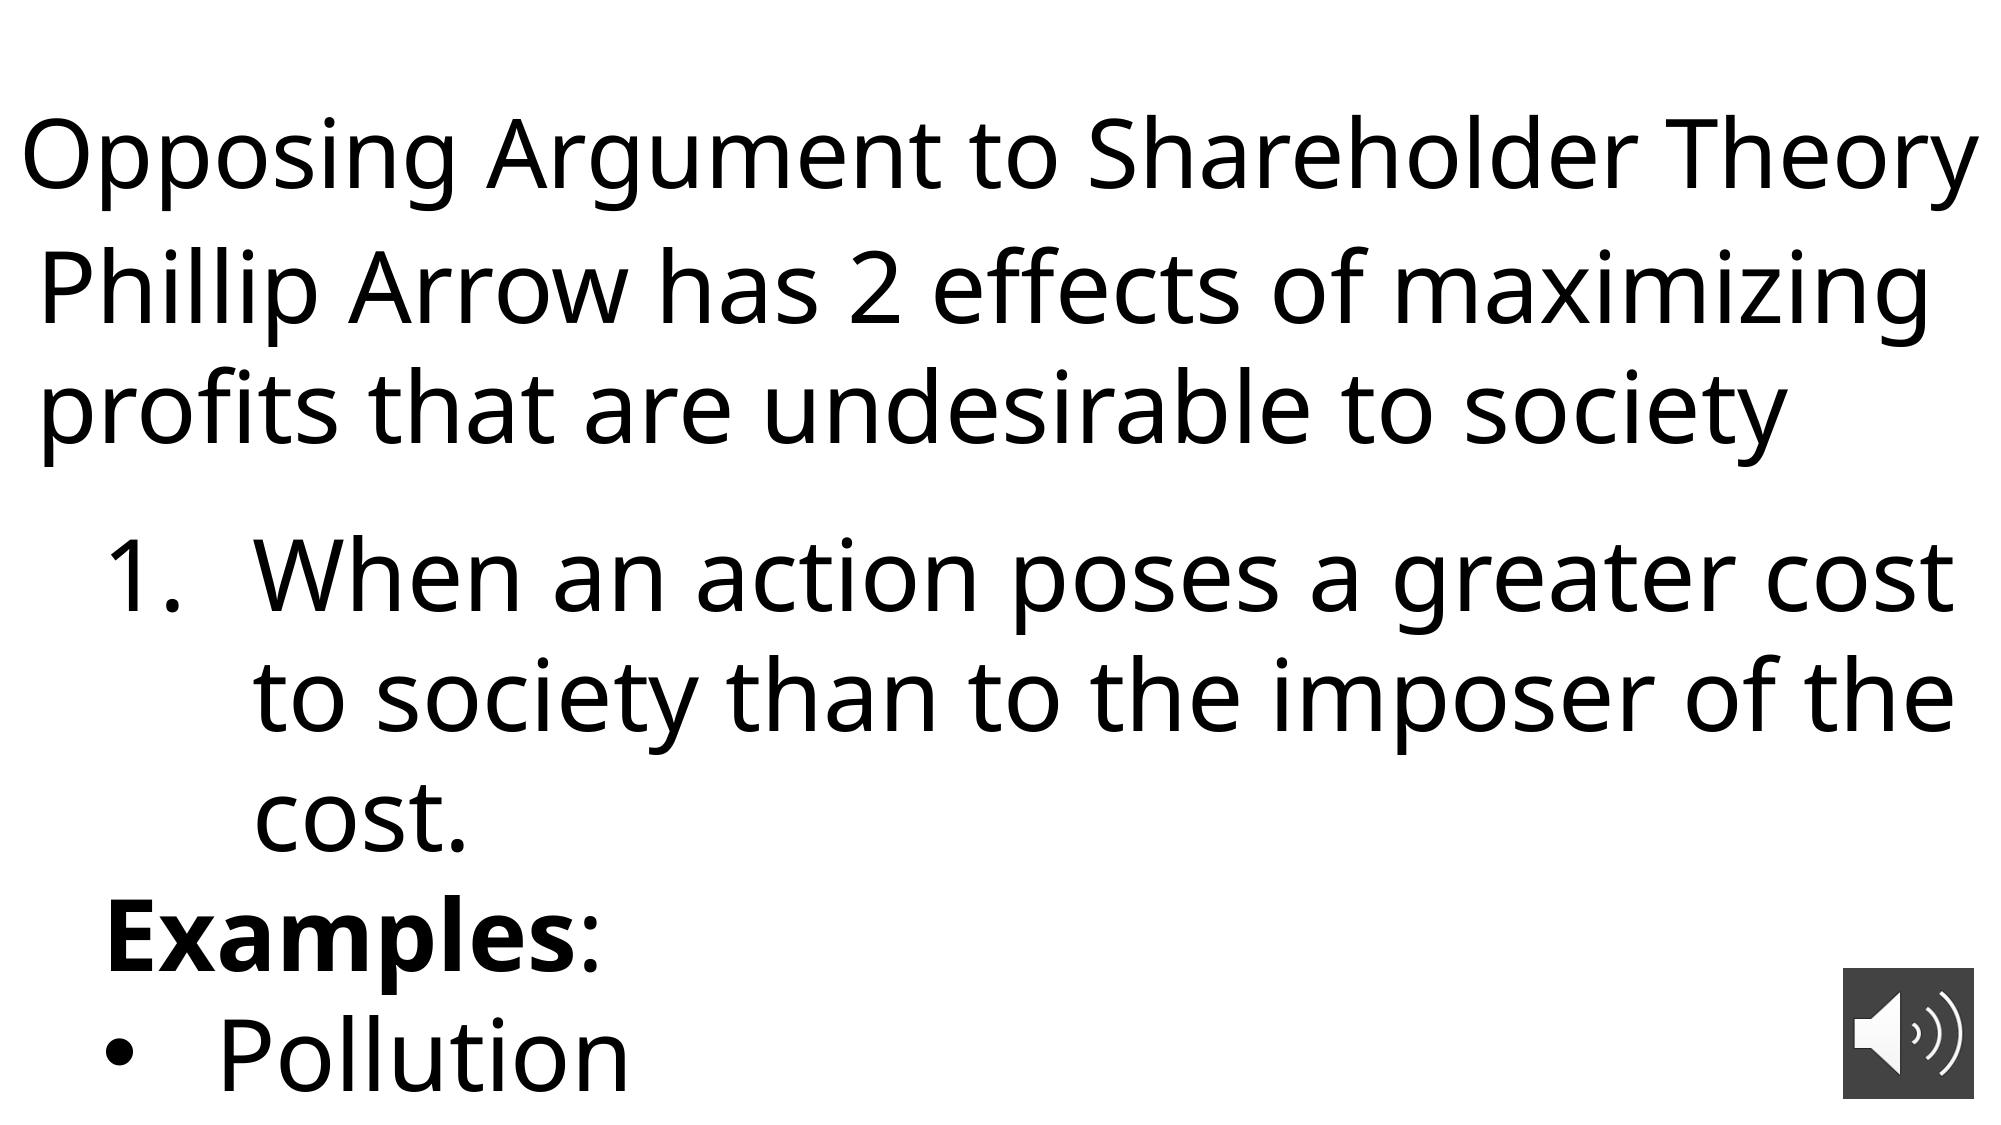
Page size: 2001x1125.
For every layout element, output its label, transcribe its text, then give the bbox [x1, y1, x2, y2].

picture [1841, 966, 1975, 1100]
text_box When an action poses a greater cost to society than to the imposer of the cost. Examples: Pollution Traffic congestion [87, 503, 2000, 1125]
title Opposing Argument to Shareholder Theory [0, 0, 2000, 217]
text_box Phillip Arrow has 2 effects of maximizing profits that are undesirable to society [21, 216, 2000, 472]
